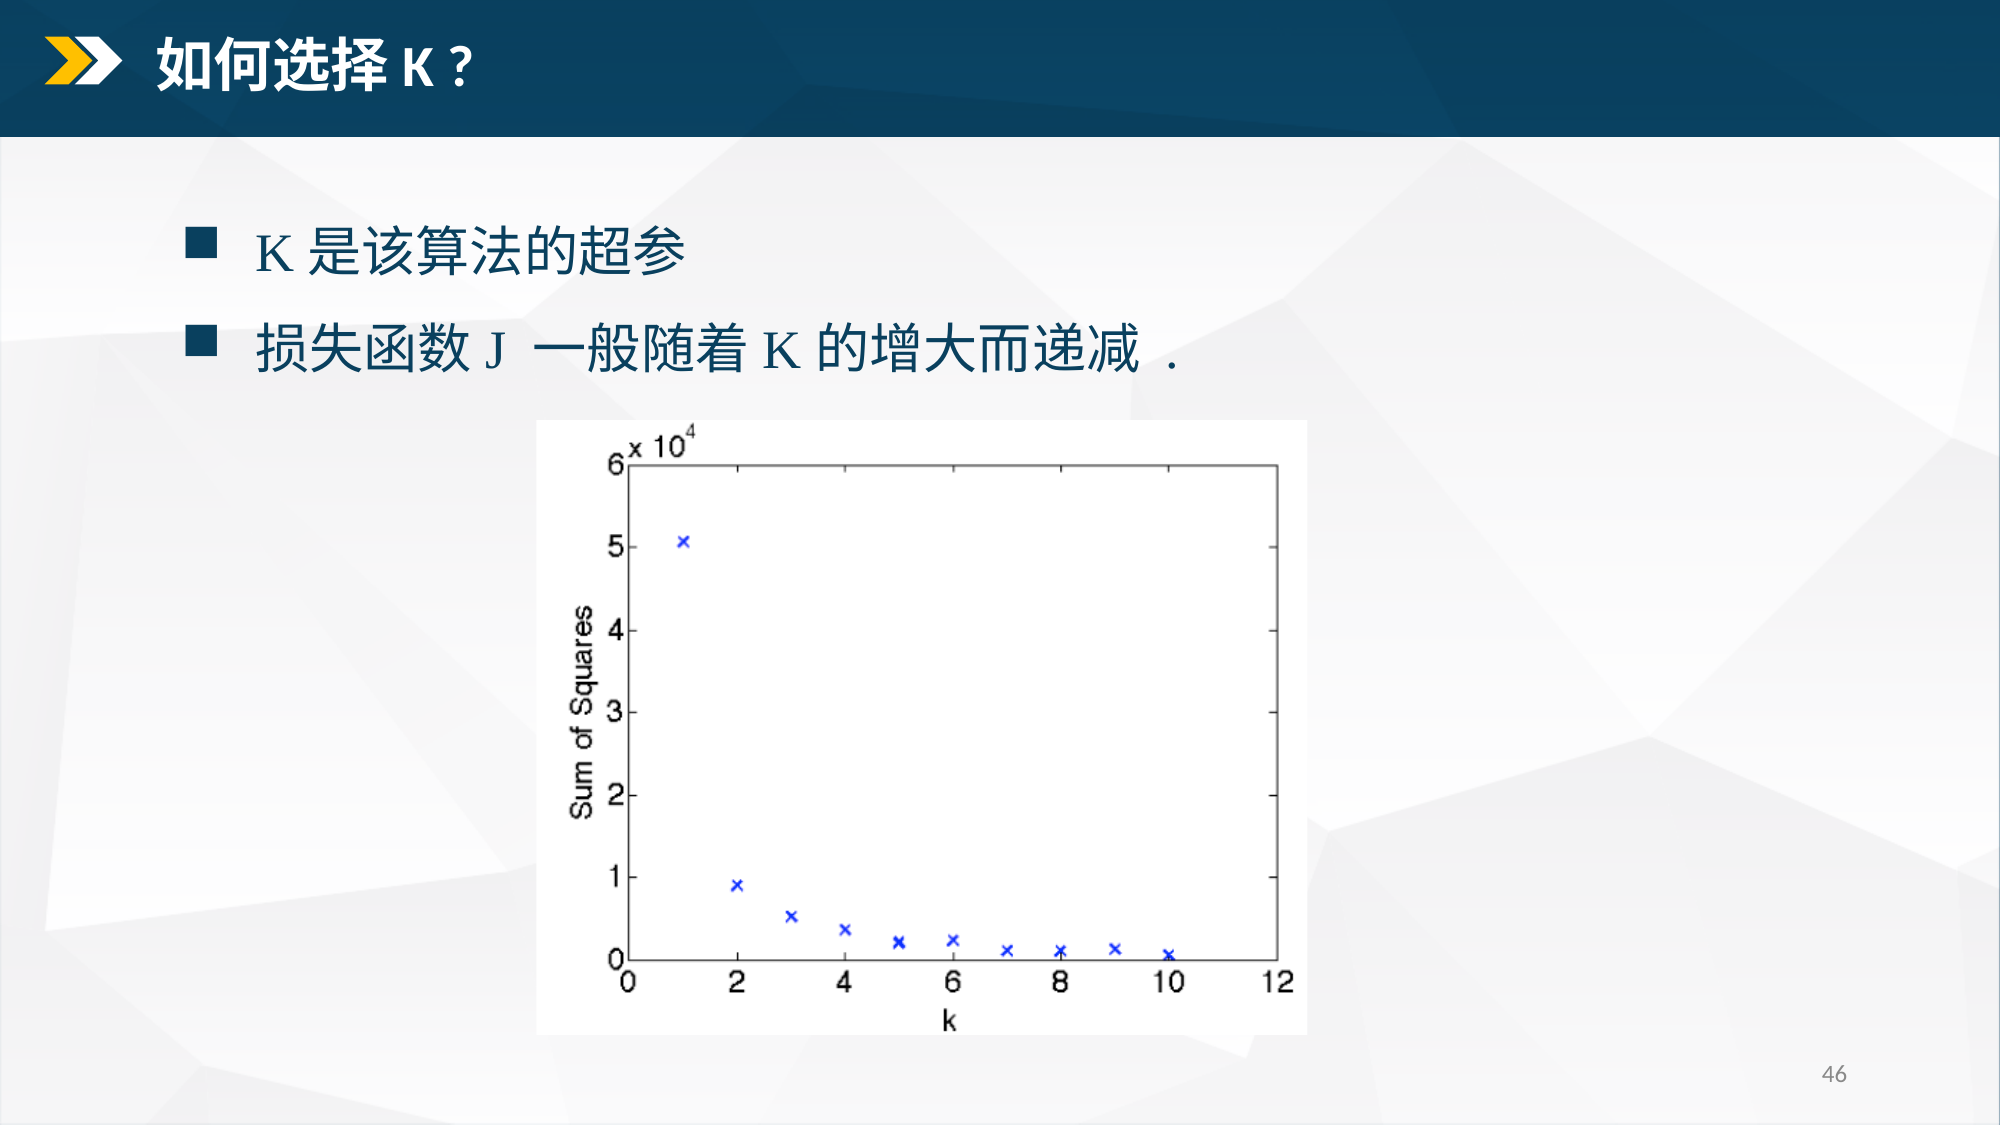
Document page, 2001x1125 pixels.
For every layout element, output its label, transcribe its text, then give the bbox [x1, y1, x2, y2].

slide_number 46 [1412, 1042, 1863, 1103]
picture [0, 0, 2000, 1125]
list K是该算法的超参 损失函数J 一般随着K的增大而递减 . [166, 177, 1732, 618]
list 如何选择K ? [140, 28, 1027, 93]
